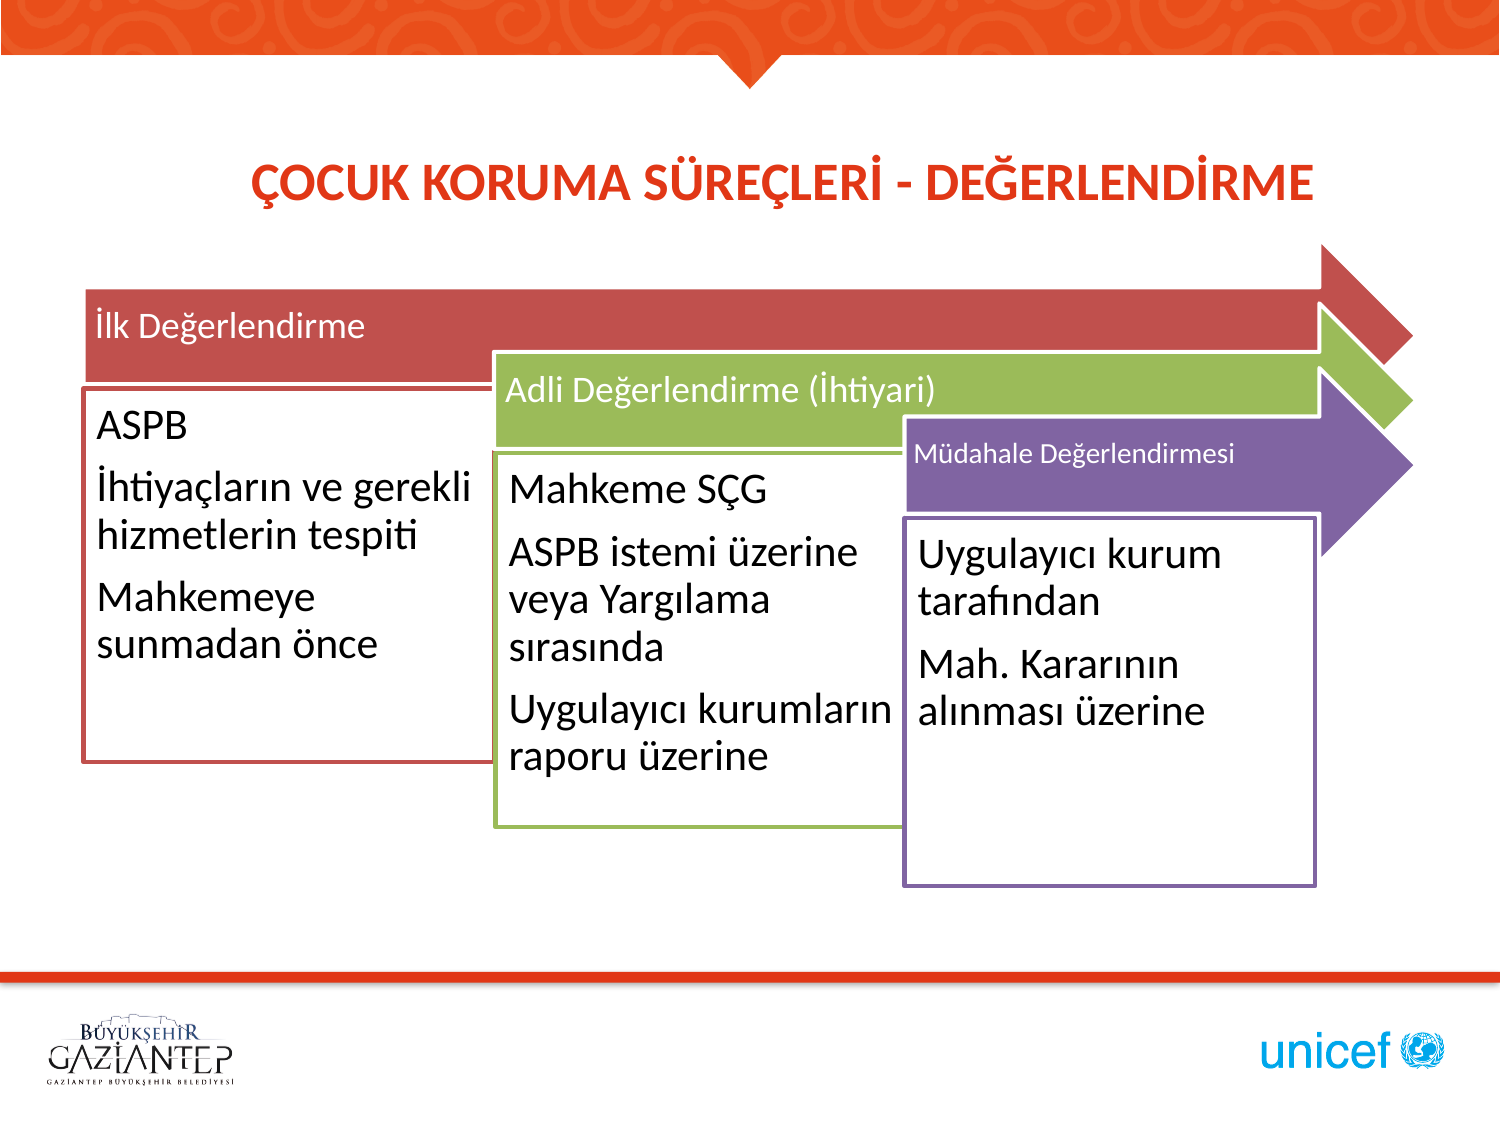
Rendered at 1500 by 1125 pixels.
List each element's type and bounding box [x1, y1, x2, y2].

picture [0, 0, 1500, 1125]
text_box [83, 228, 1417, 897]
